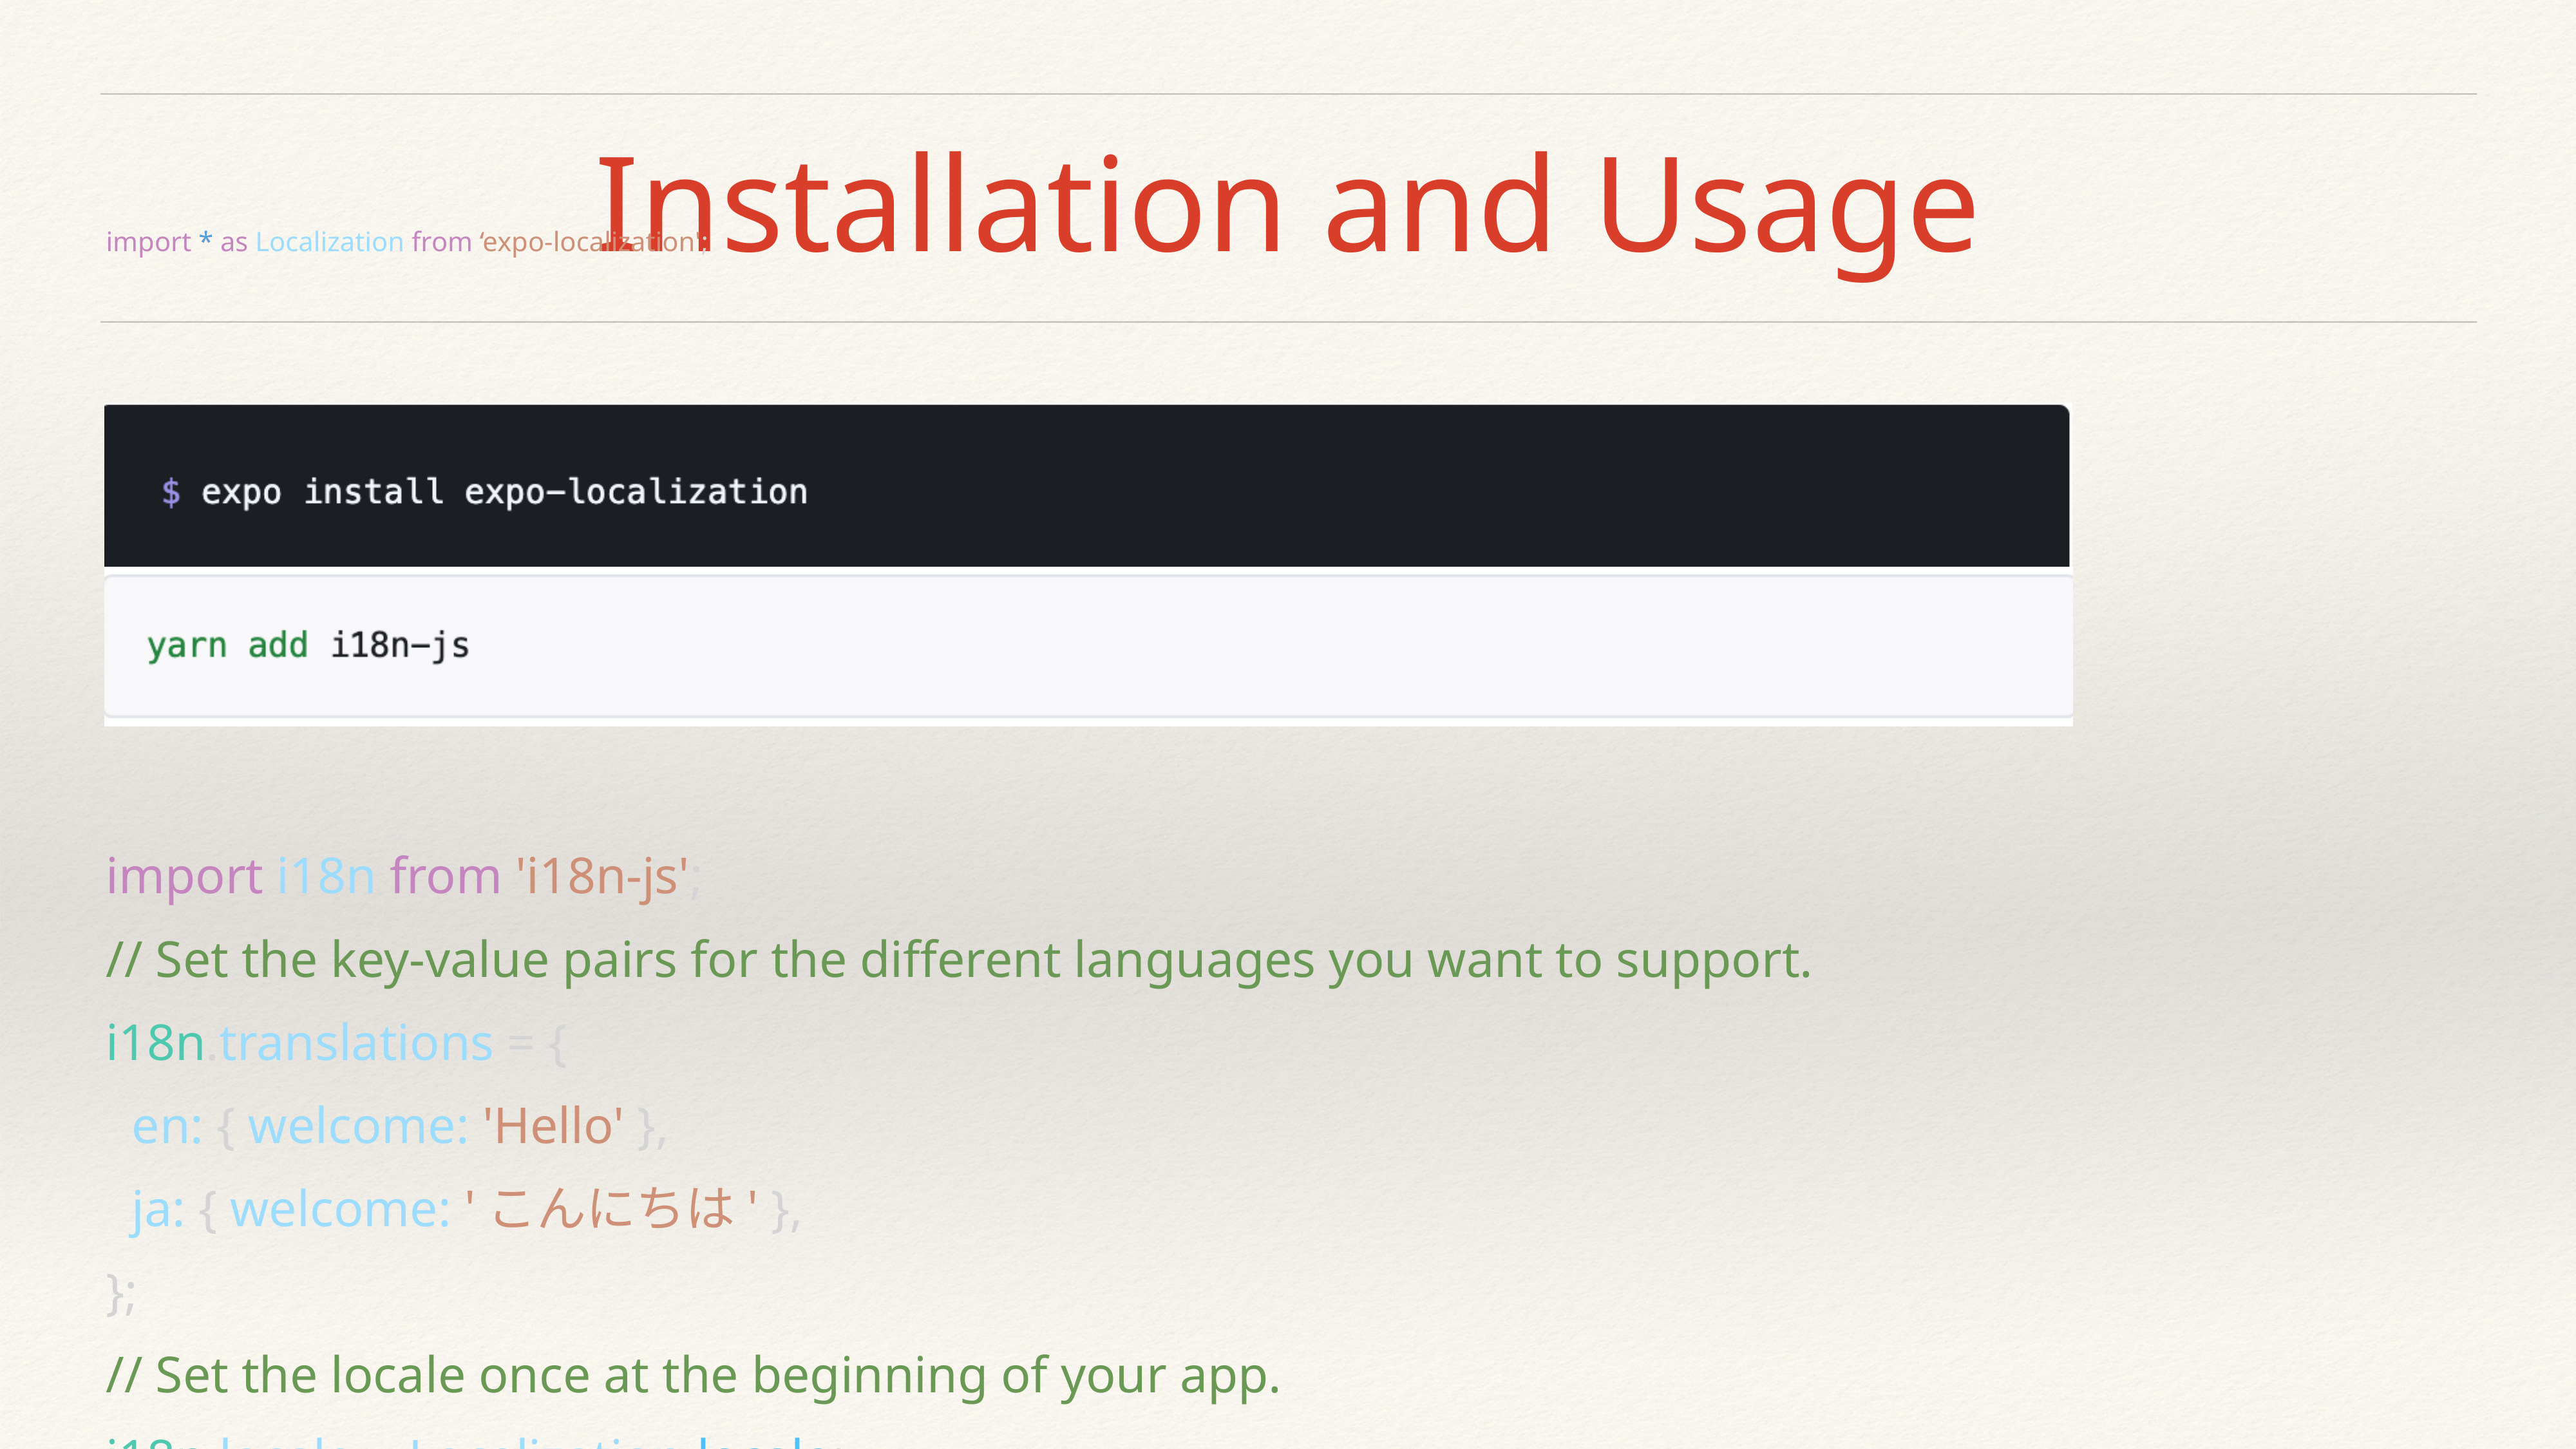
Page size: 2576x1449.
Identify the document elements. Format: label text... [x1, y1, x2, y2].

title Installation and Usage [100, 120, 2476, 297]
list import * as Localization from ‘expo-localization'; import i18n from 'i18n-js'; // Set the key-value pairs for the different languages you want to support. i18n.translations = { en: { welcome: 'Hello' }, ja: { welcome: 'こんにちは' }, }; // Set the locale once at the beginning of your app. i18n.locale = Localization.locale; [100, 390, 2476, 1297]
picture [0, 0, 2576, 1449]
